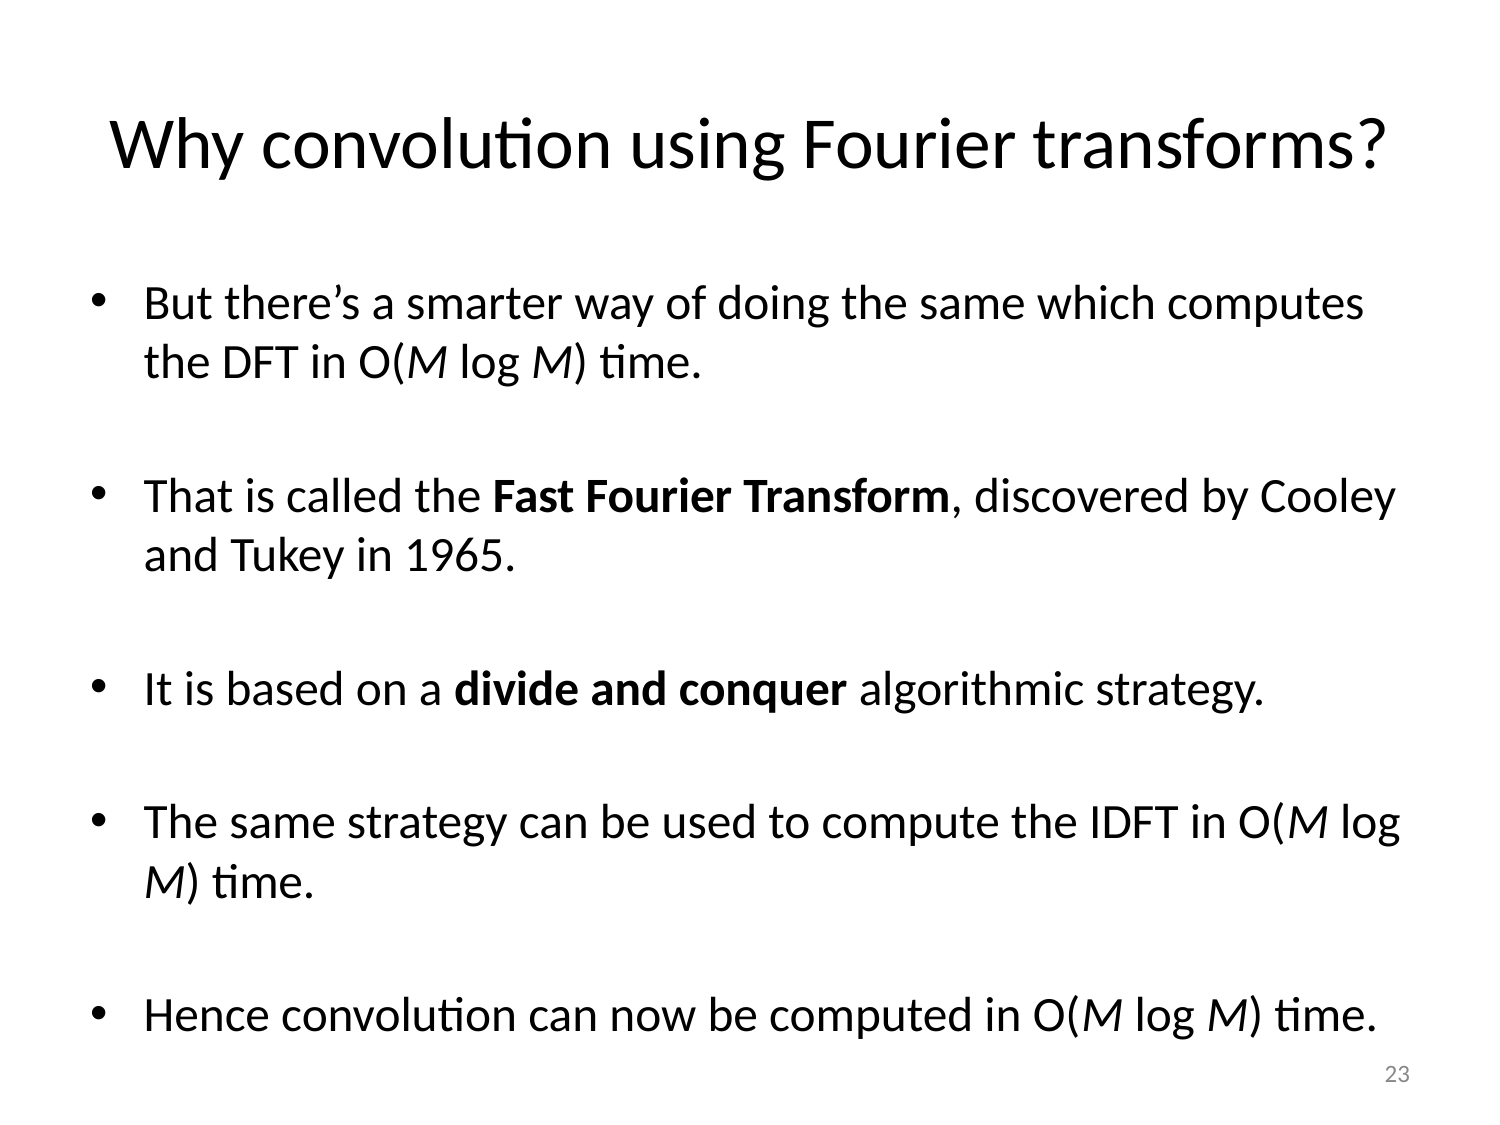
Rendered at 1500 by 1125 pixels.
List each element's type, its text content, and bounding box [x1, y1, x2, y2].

list But there’s a smarter way of doing the same which computes the DFT in O(M log M) time. That is called the Fast Fourier Transform, discovered by Cooley and Tukey in 1965. It is based on a divide and conquer algorithmic strategy. The same strategy can be used to compute the IDFT in O(M log M) time. Hence convolution can now be computed in O(M log M) time. [75, 262, 1425, 1050]
title Why convolution using Fourier transforms? [75, 45, 1425, 233]
slide_number ‹#› [1074, 1042, 1425, 1103]
